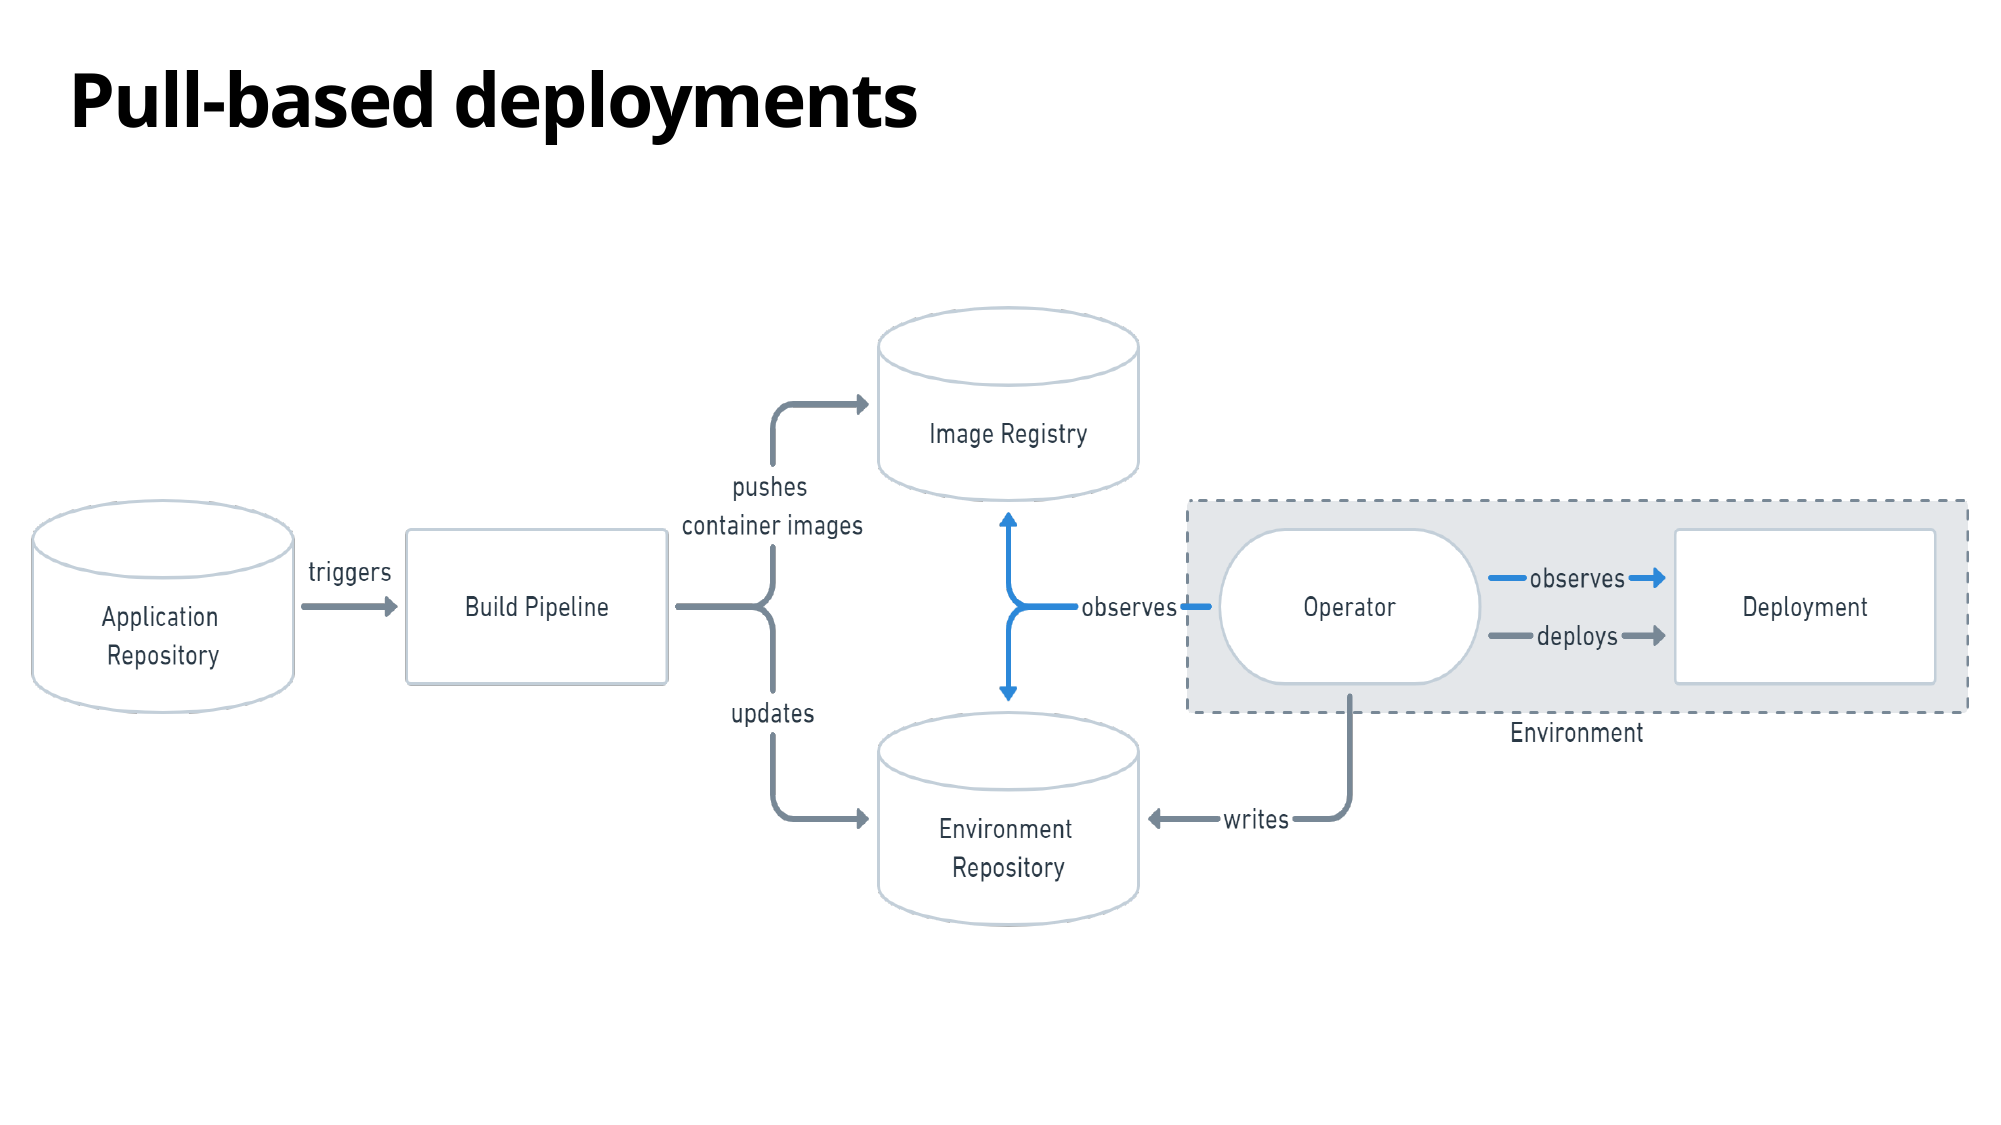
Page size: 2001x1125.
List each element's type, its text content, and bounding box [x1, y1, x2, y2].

picture [0, 269, 2000, 963]
title Pull-based deployments [44, 47, 1957, 196]
